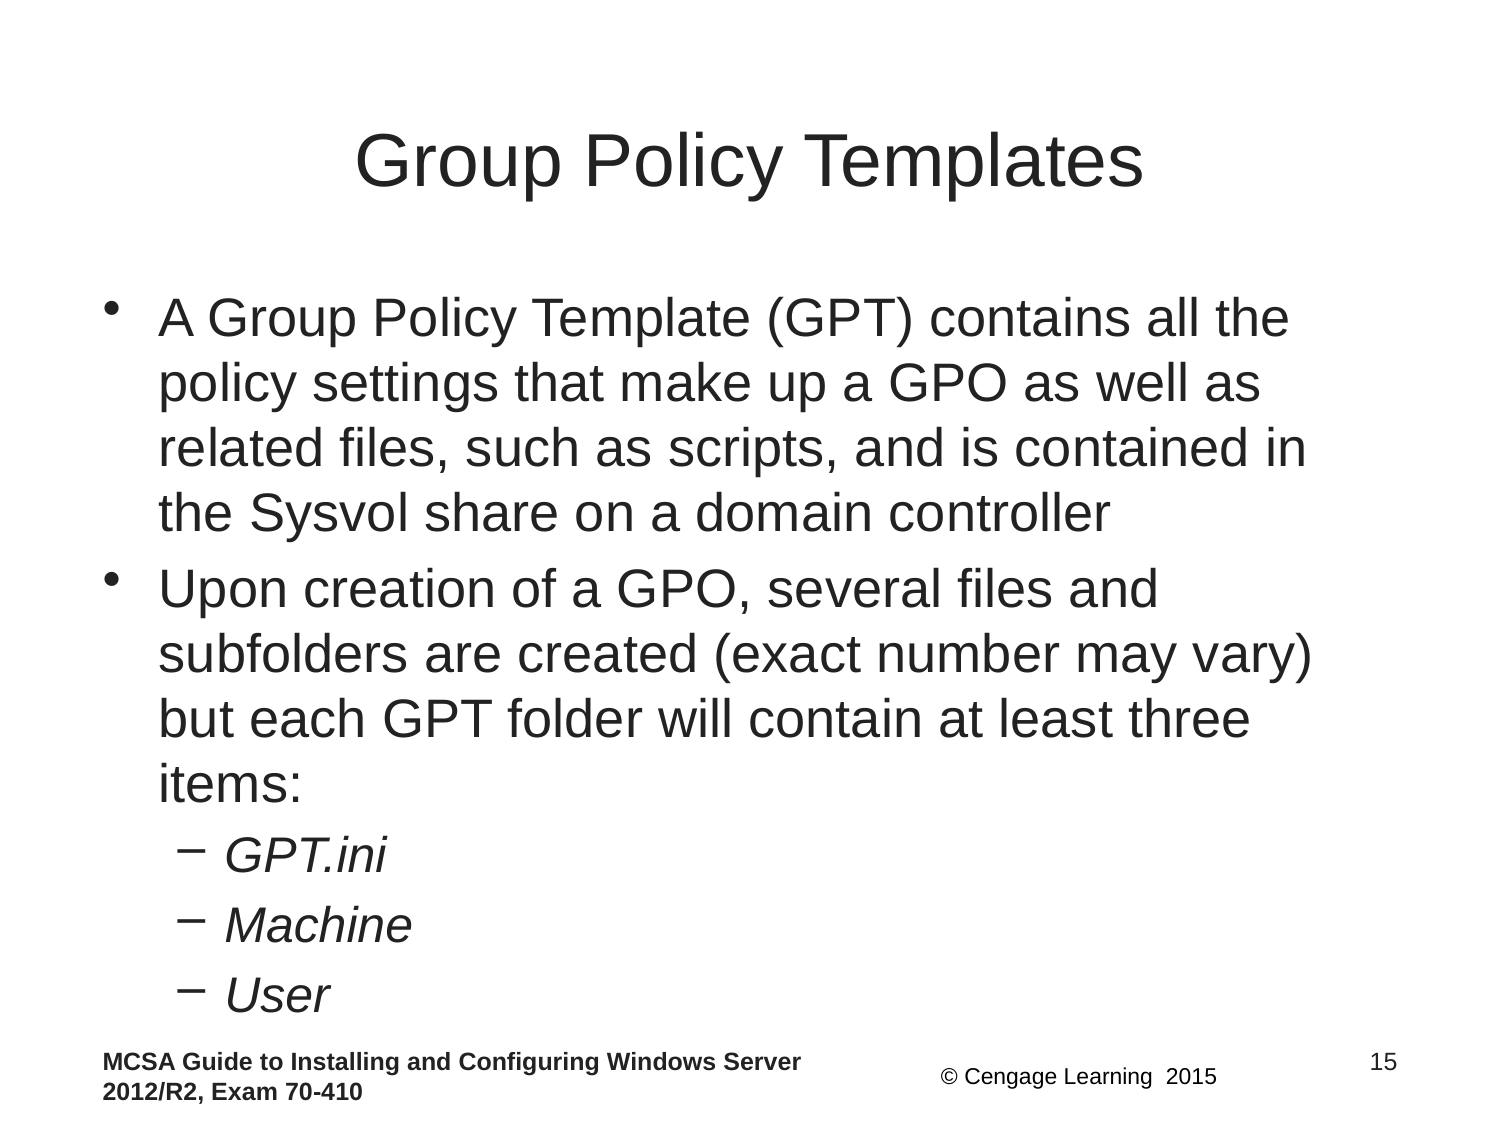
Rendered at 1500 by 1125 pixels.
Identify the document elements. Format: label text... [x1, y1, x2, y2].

list A Group Policy Template (GPT) contains all the policy settings that make up a GPO as well as related files, such as scripts, and is contained in the Sysvol share on a domain controller Upon creation of a GPO, several files and subfolders are created (exact number may vary) but each GPT folder will contain at least three items: GPT.ini Machine User [87, 275, 1413, 1025]
footer MCSA Guide to Installing and Configuring Windows Server 2012/R2, Exam 70-410 [87, 1037, 875, 1100]
title Group Policy Templates [87, 62, 1413, 250]
slide_number 15 [1250, 1037, 1413, 1100]
